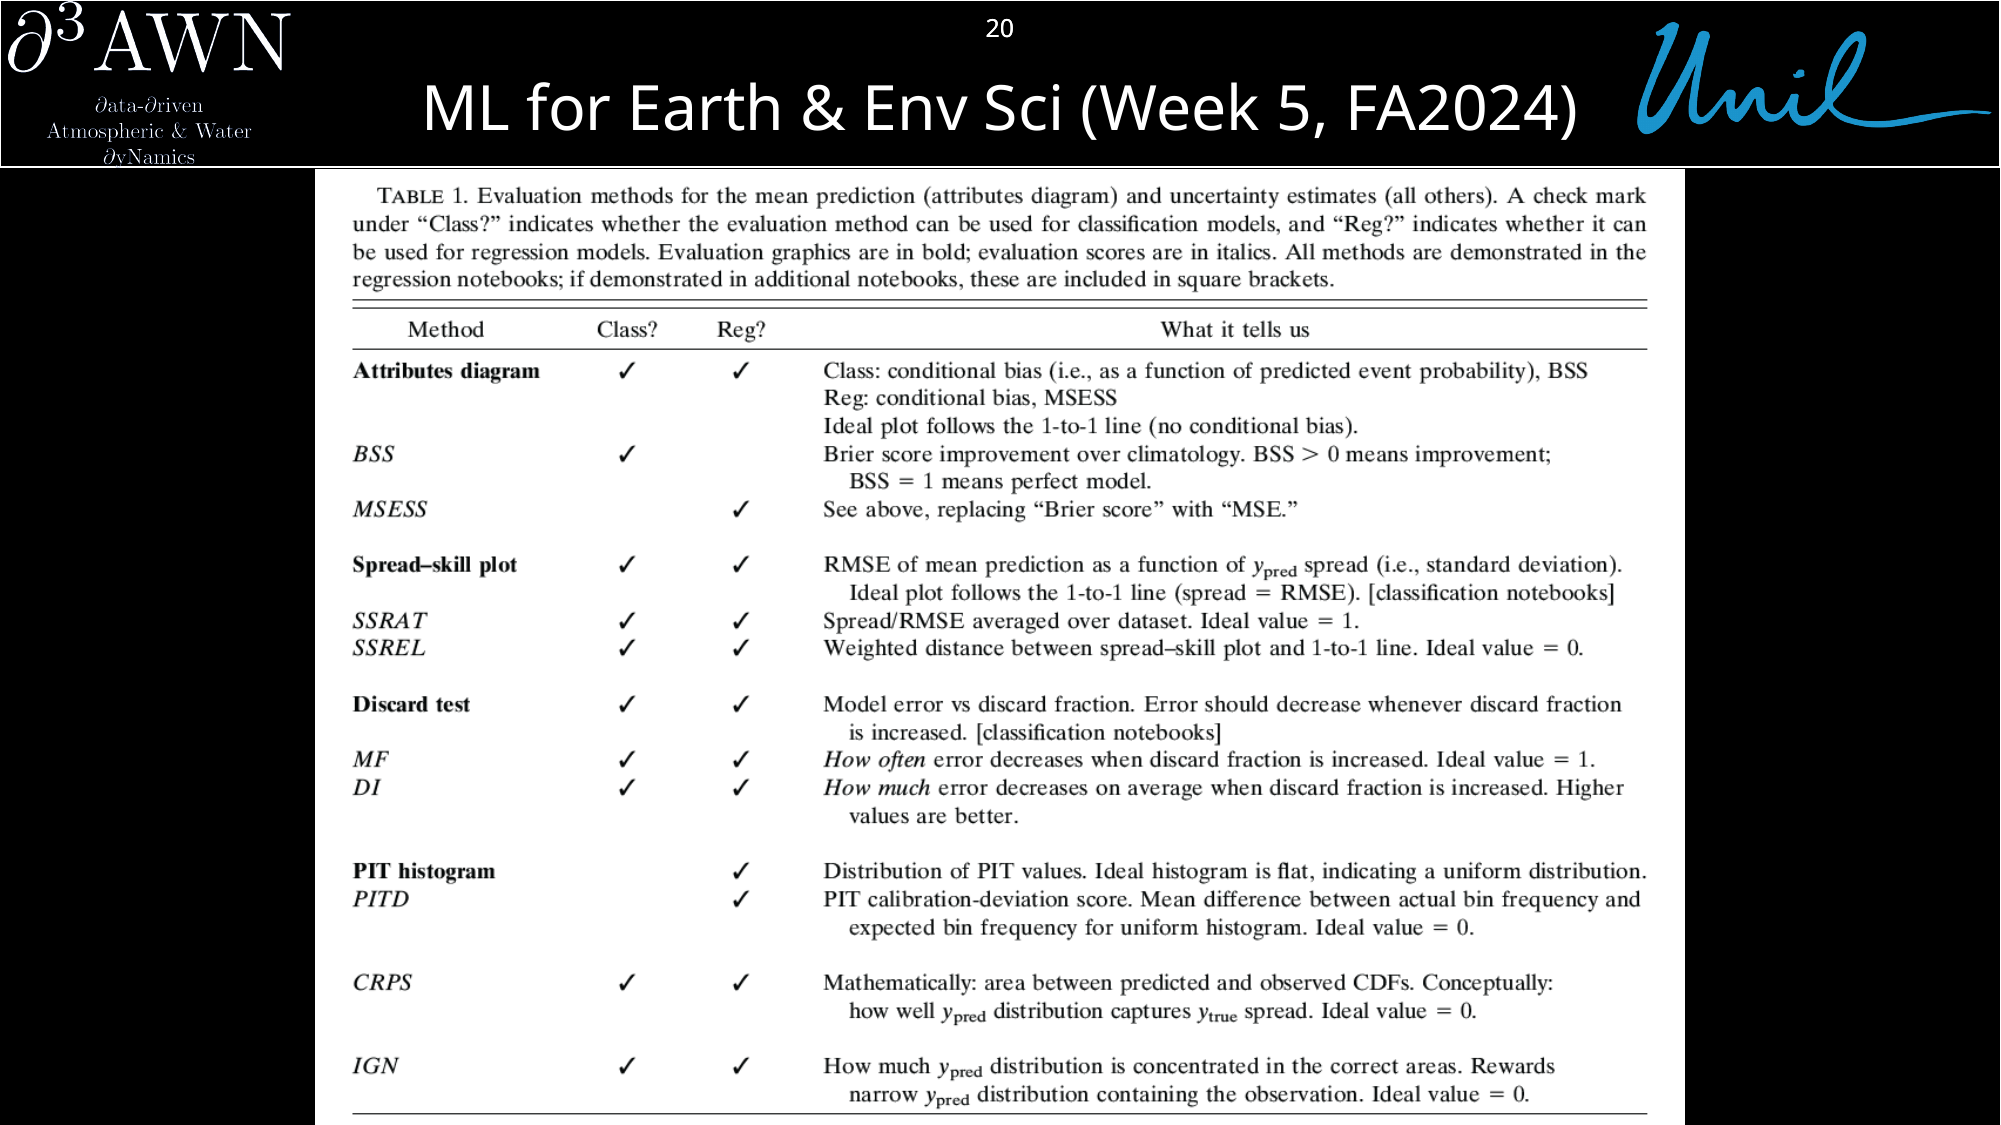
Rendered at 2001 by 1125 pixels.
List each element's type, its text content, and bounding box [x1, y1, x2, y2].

picture [315, 169, 1685, 1125]
picture [0, 0, 298, 168]
slide_number 20 [774, 0, 1225, 60]
picture [1609, 22, 2000, 145]
